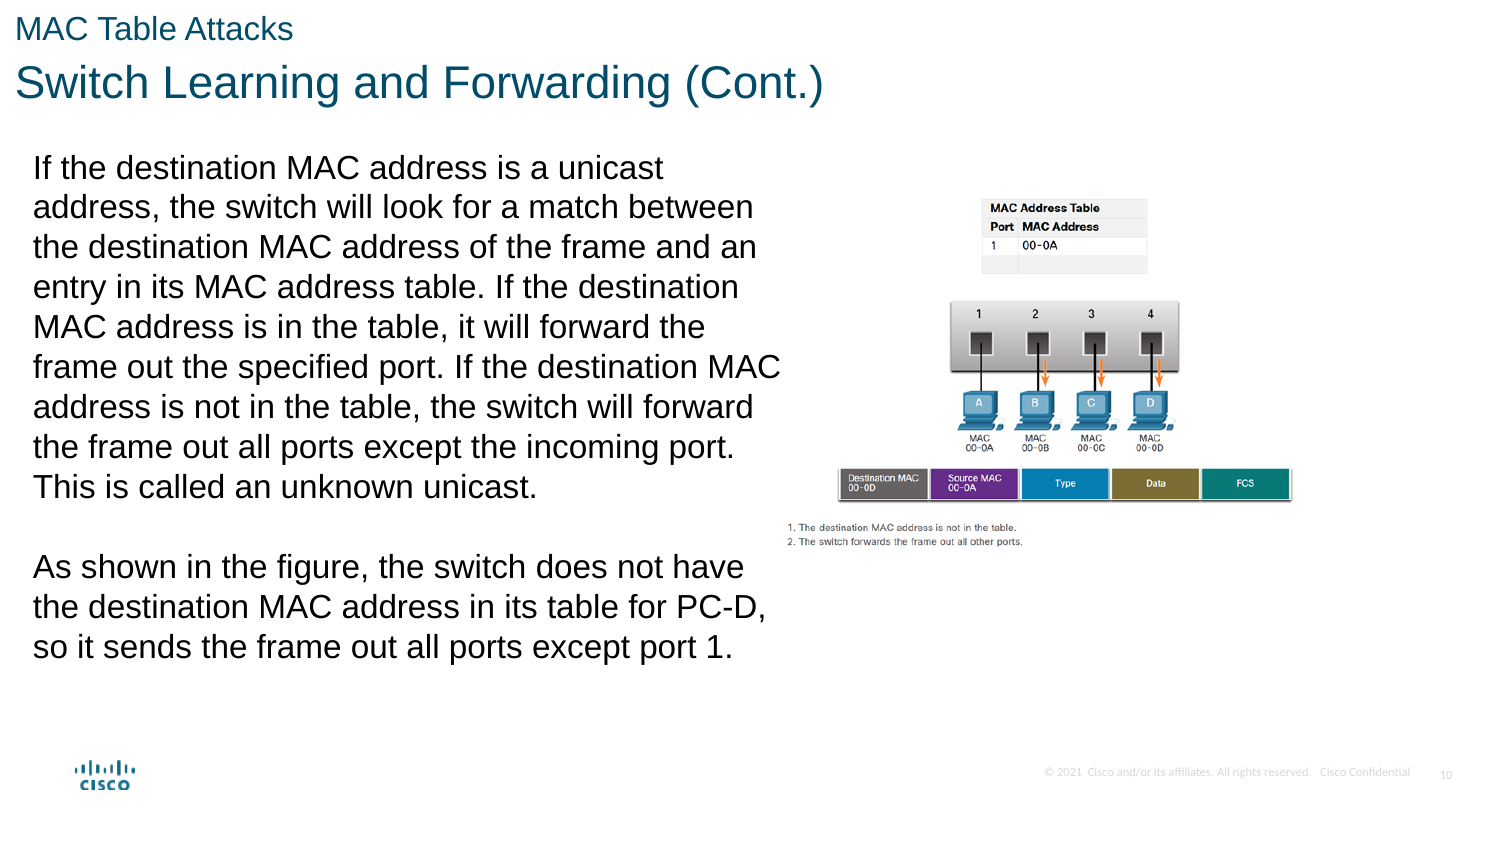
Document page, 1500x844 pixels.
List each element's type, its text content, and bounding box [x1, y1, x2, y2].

list MAC Table Attacks [0, 0, 1500, 45]
slide_number 10 [1425, 759, 1500, 797]
text_box If the destination MAC address is a unicast address, the switch will look for a match between the destination MAC address of the frame and an entry in its MAC address table. If the destination MAC address is in the table, it will forward the frame out the specified port. If the destination MAC address is not in the table, the switch will forward the frame out all ports except the incoming port. This is called an unknown unicast. As shown in the figure, the switch does not have the destination MAC address in its table for PC-D, so it sends the frame out all ports except port 1. [18, 138, 810, 673]
list Switch Learning and Forwarding (Cont.) [0, 45, 1500, 195]
picture [75, 759, 135, 790]
picture [780, 175, 1322, 557]
